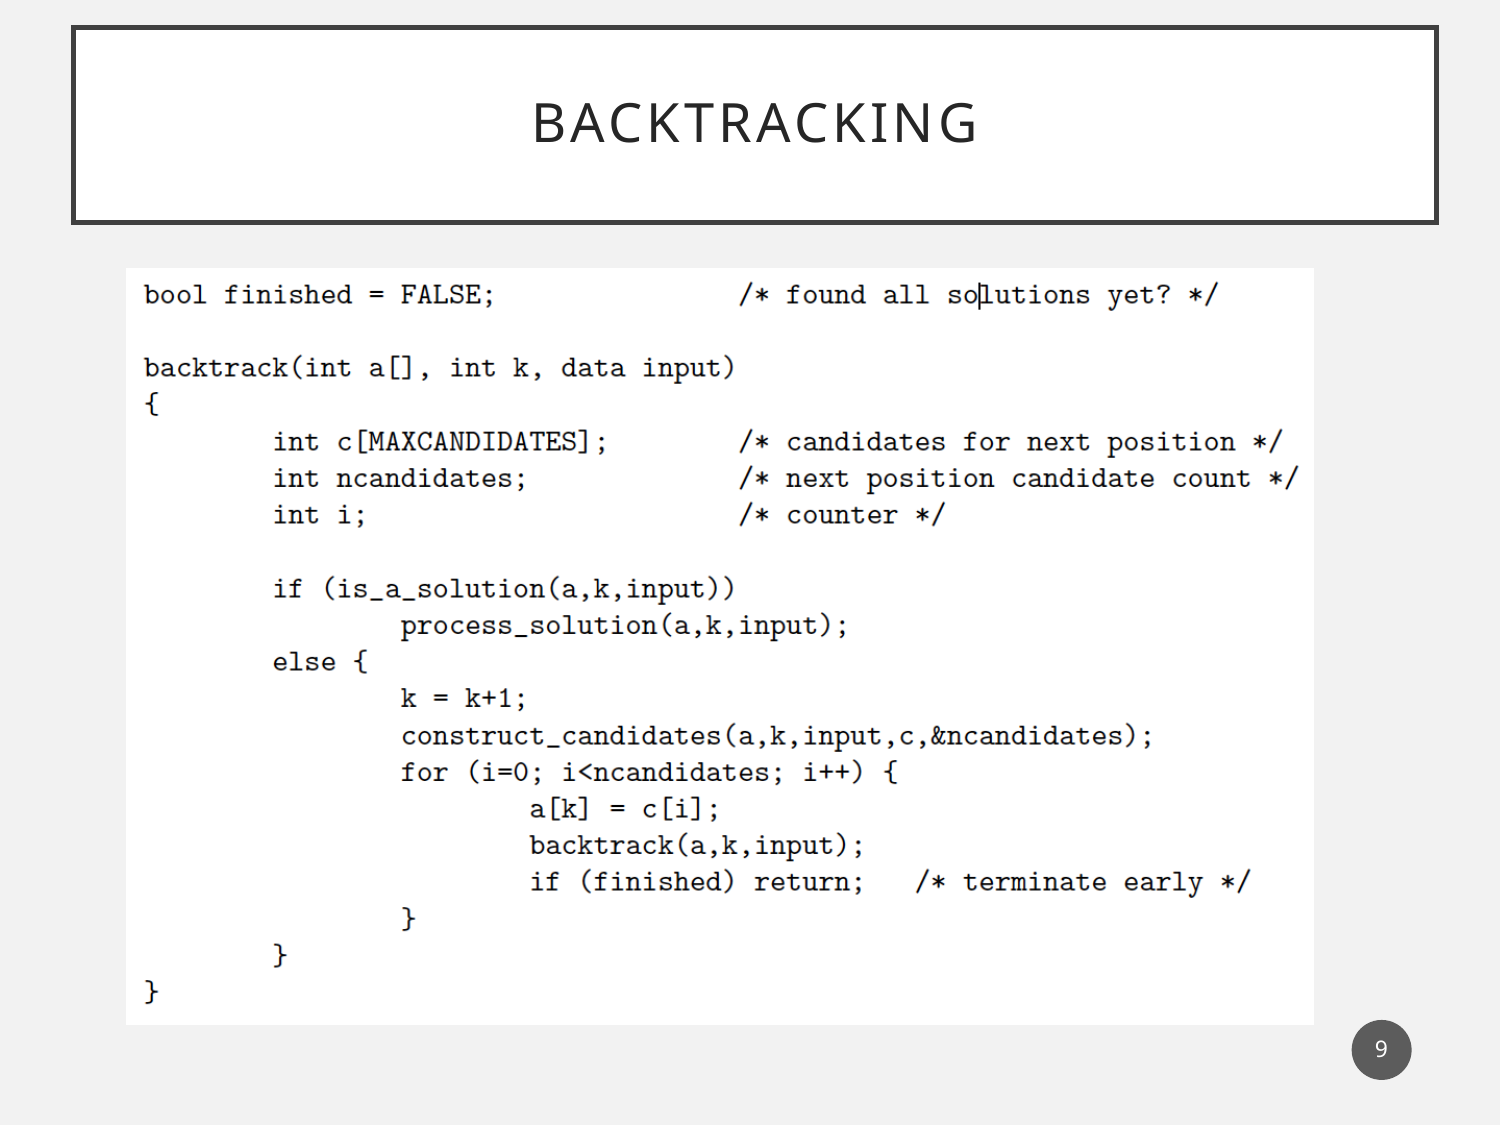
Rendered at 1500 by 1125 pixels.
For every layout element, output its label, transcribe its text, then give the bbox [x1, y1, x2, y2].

title Backtracking [71, 25, 1439, 225]
slide_number 9 [1351, 1019, 1412, 1080]
picture [126, 268, 1314, 1025]
